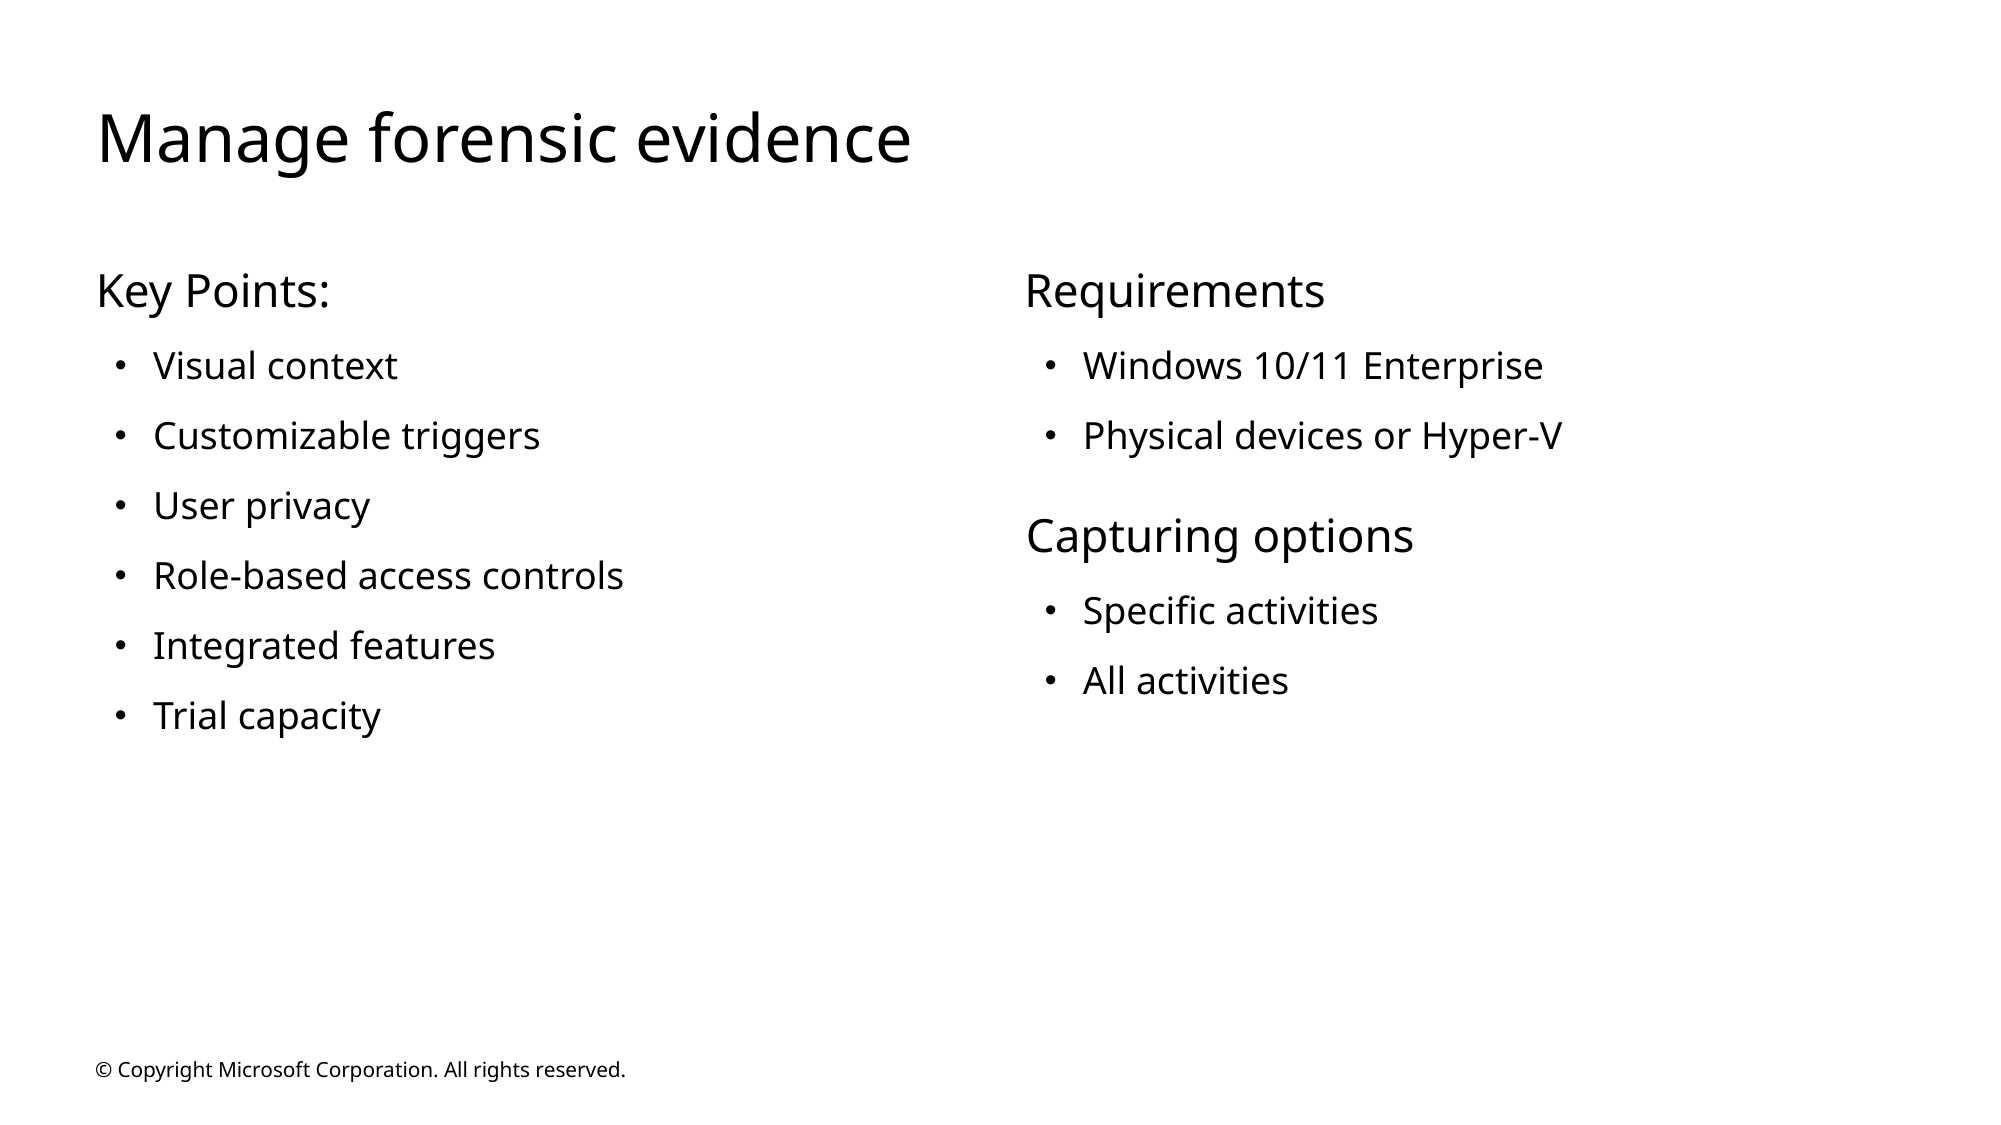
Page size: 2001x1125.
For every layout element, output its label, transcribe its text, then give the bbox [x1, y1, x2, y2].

list Windows 10/11 Enterprise Physical devices or Hyper-V Capturing options Specific activities All activities [1025, 342, 1877, 706]
title Manage forensic evidence [96, 96, 1903, 177]
list Requirements [1024, 261, 1881, 317]
list Visual context Customizable triggers User privacy Role-based access controls Integrated features Trial capacity [96, 342, 953, 741]
list Key Points: [95, 261, 953, 317]
